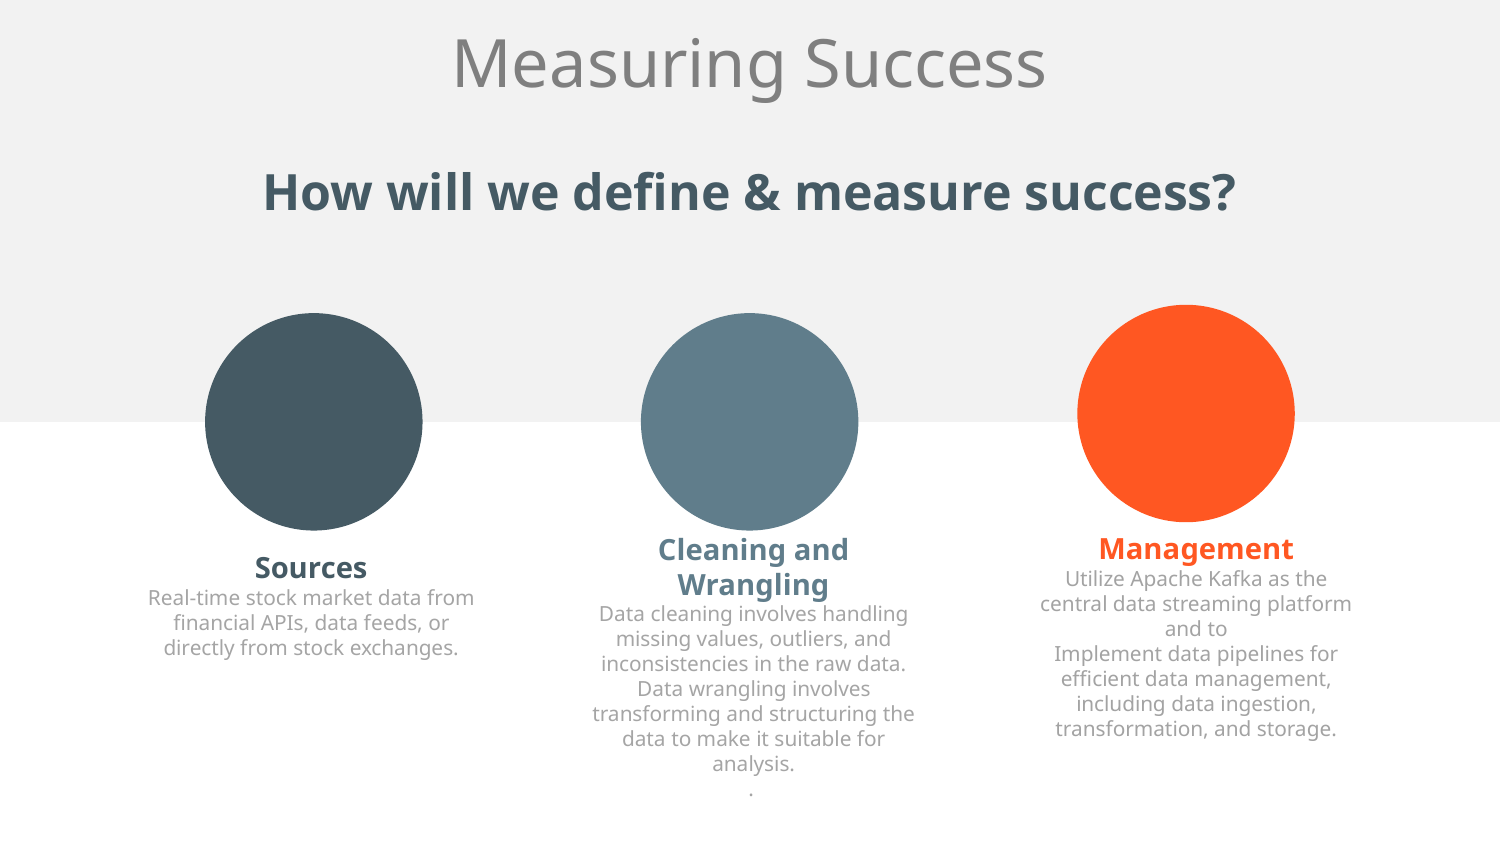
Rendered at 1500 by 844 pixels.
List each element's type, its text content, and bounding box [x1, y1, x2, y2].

text_box Cleaning and Wrangling Data cleaning involves handling missing values, outliers, and inconsistencies in the raw data. Data wrangling involves transforming and structuring the data to make it suitable for analysis. . [586, 531, 921, 678]
title Measuring Success [63, 20, 1437, 102]
text_box Sources Real-time stock market data from financial APIs, data feeds, or directly from stock exchanges. [144, 549, 479, 696]
text_box [640, 313, 859, 531]
text_box [0, 0, 1500, 422]
text_box How will we define & measure success? [143, 130, 1356, 222]
text_box [205, 313, 423, 531]
text_box Management Utilize Apache Kafka as the central data streaming platform and to Implement data pipelines for efficient data management, including data ingestion, transformation, and storage. [1029, 530, 1364, 677]
text_box [1077, 304, 1295, 523]
